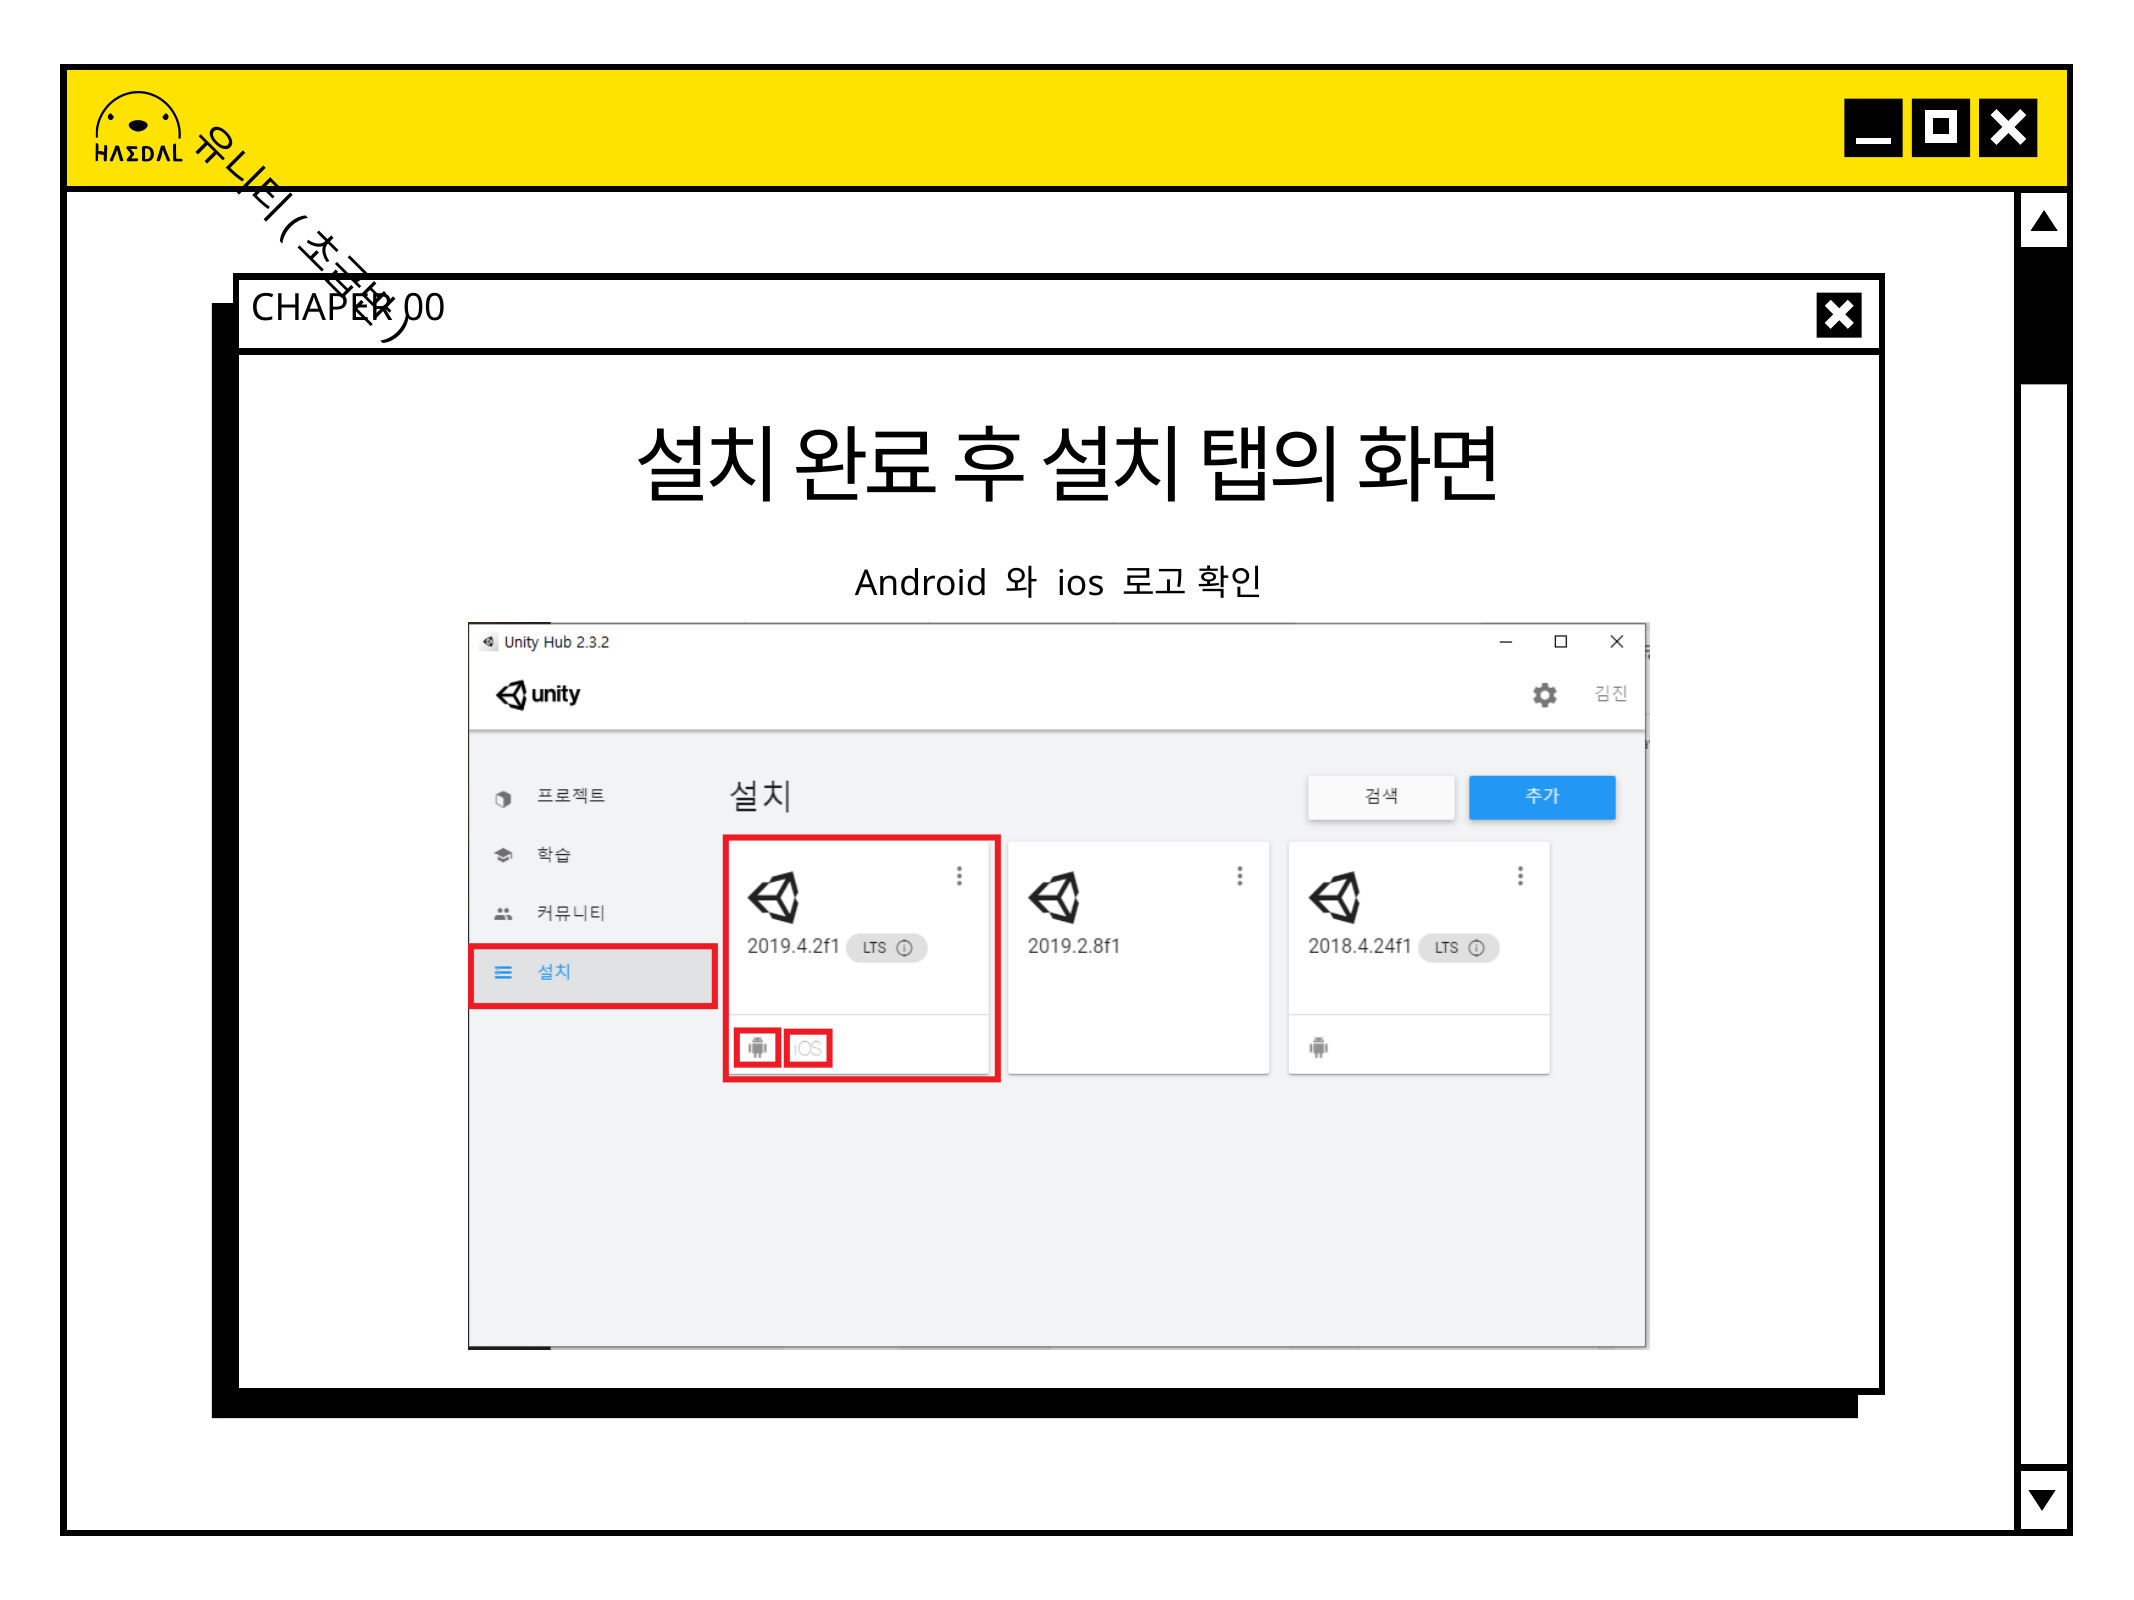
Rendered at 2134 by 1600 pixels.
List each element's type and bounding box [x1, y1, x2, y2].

picture [468, 622, 1651, 1350]
text_box [63, 66, 2072, 1533]
